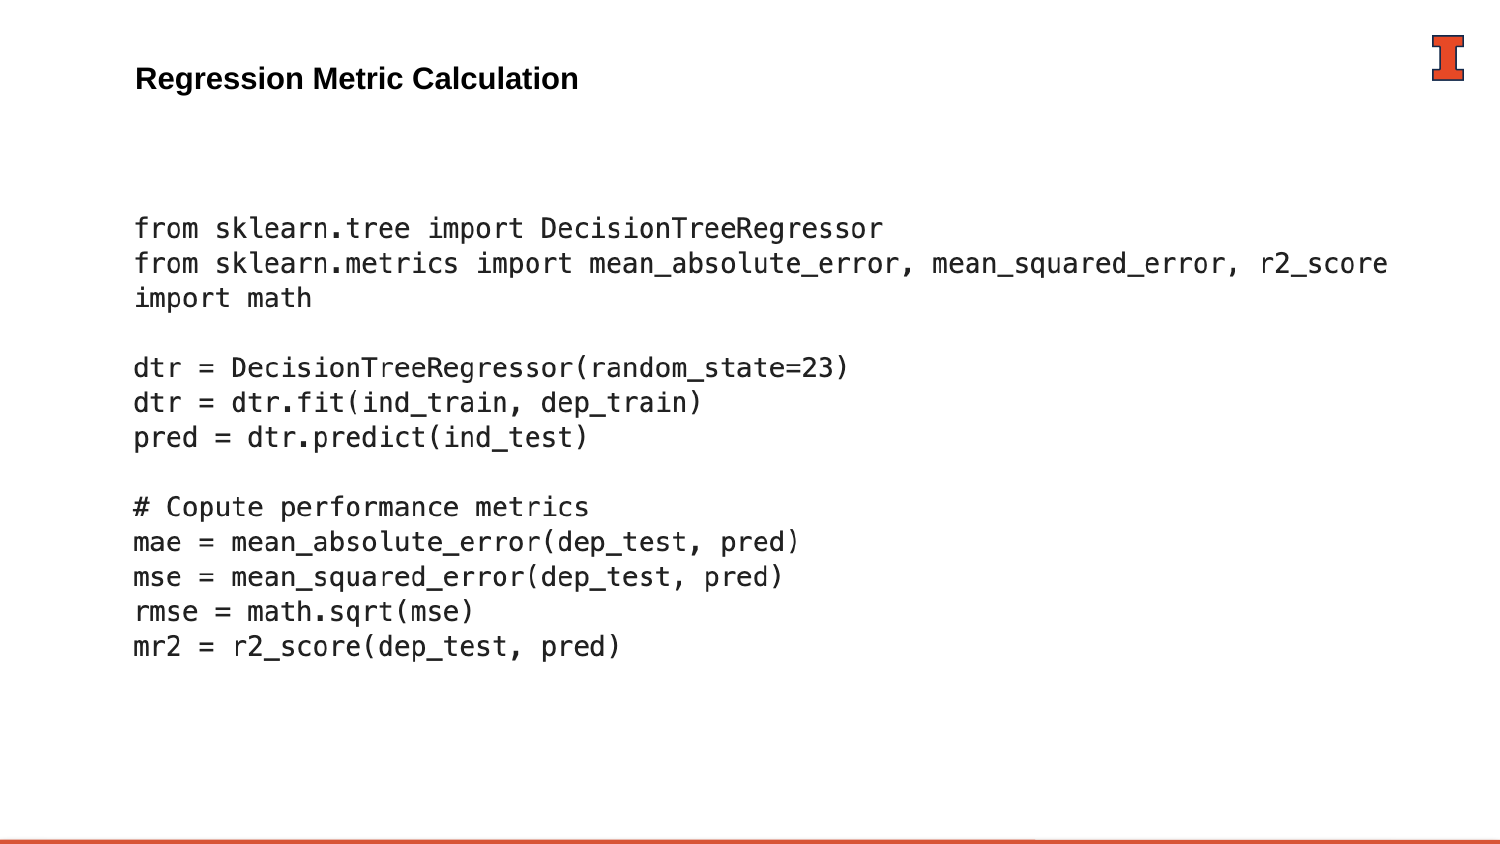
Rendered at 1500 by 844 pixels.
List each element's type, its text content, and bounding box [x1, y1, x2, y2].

title Regression Metric Calculation [120, 50, 1159, 154]
picture [1432, 35, 1464, 81]
picture [119, 185, 1410, 695]
